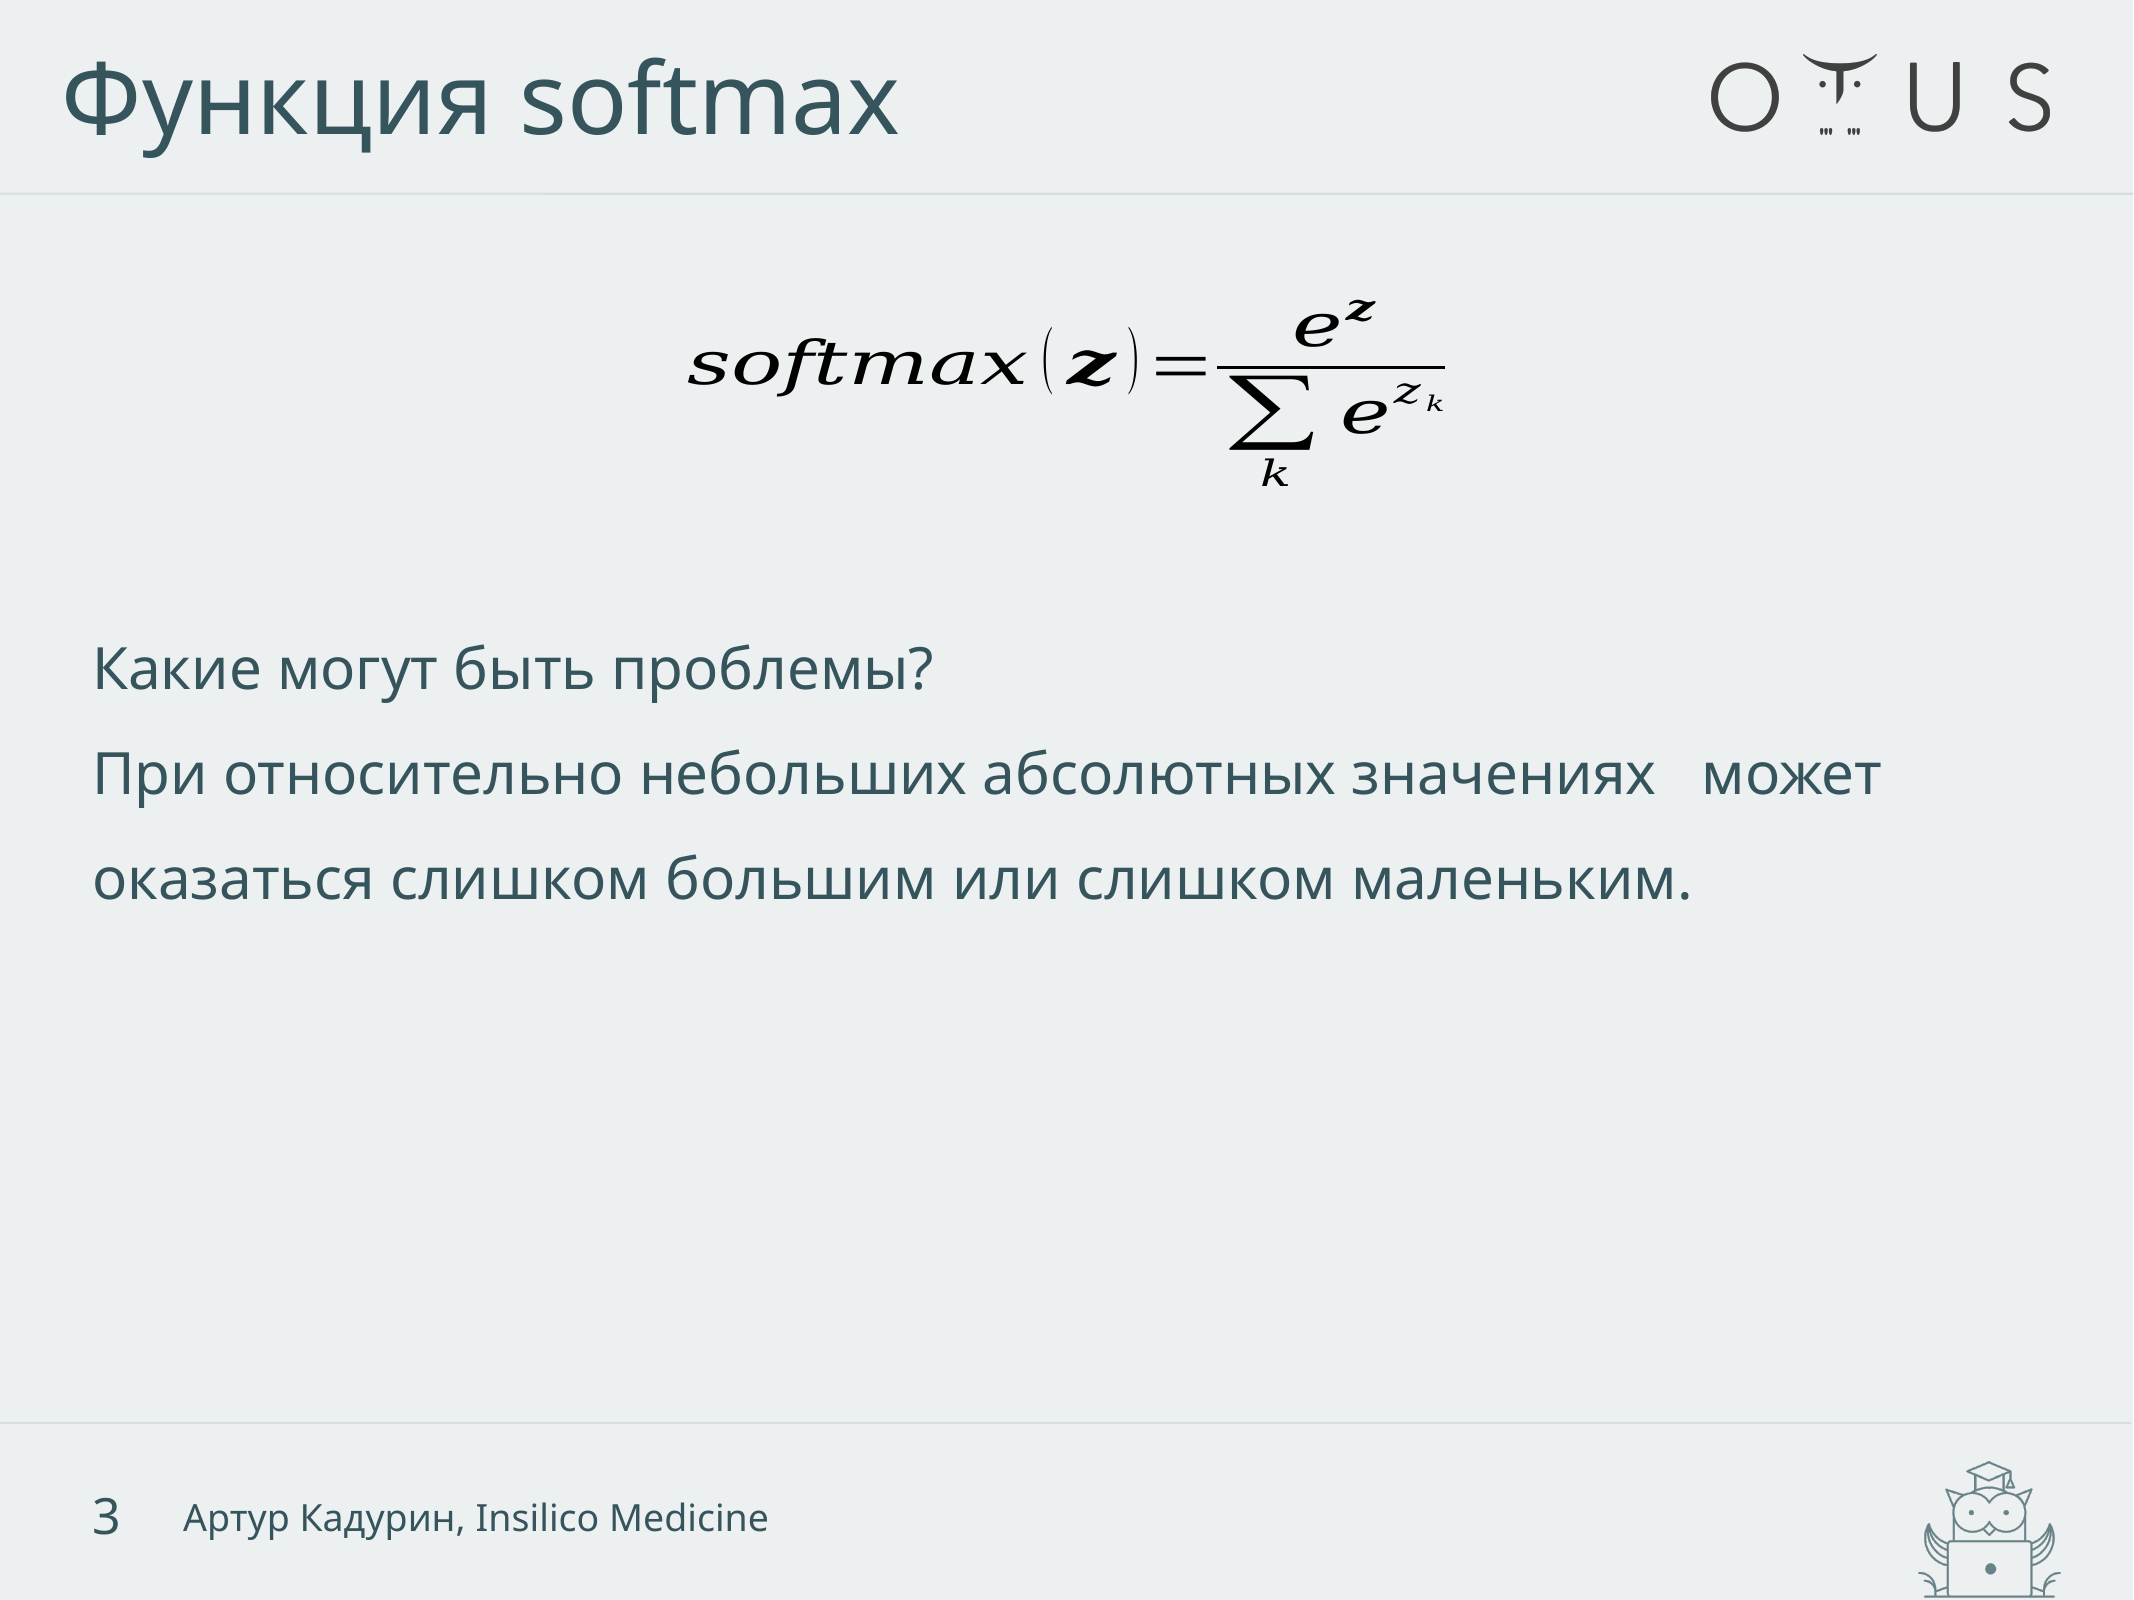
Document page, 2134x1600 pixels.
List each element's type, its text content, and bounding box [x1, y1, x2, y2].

text_box Артур Кадурин, Insilico Medicine [174, 1485, 778, 1548]
picture [1711, 54, 2050, 135]
picture [1918, 1461, 2061, 1598]
text_box Функция softmax [53, 26, 910, 163]
text_box 3 [83, 1476, 143, 1553]
